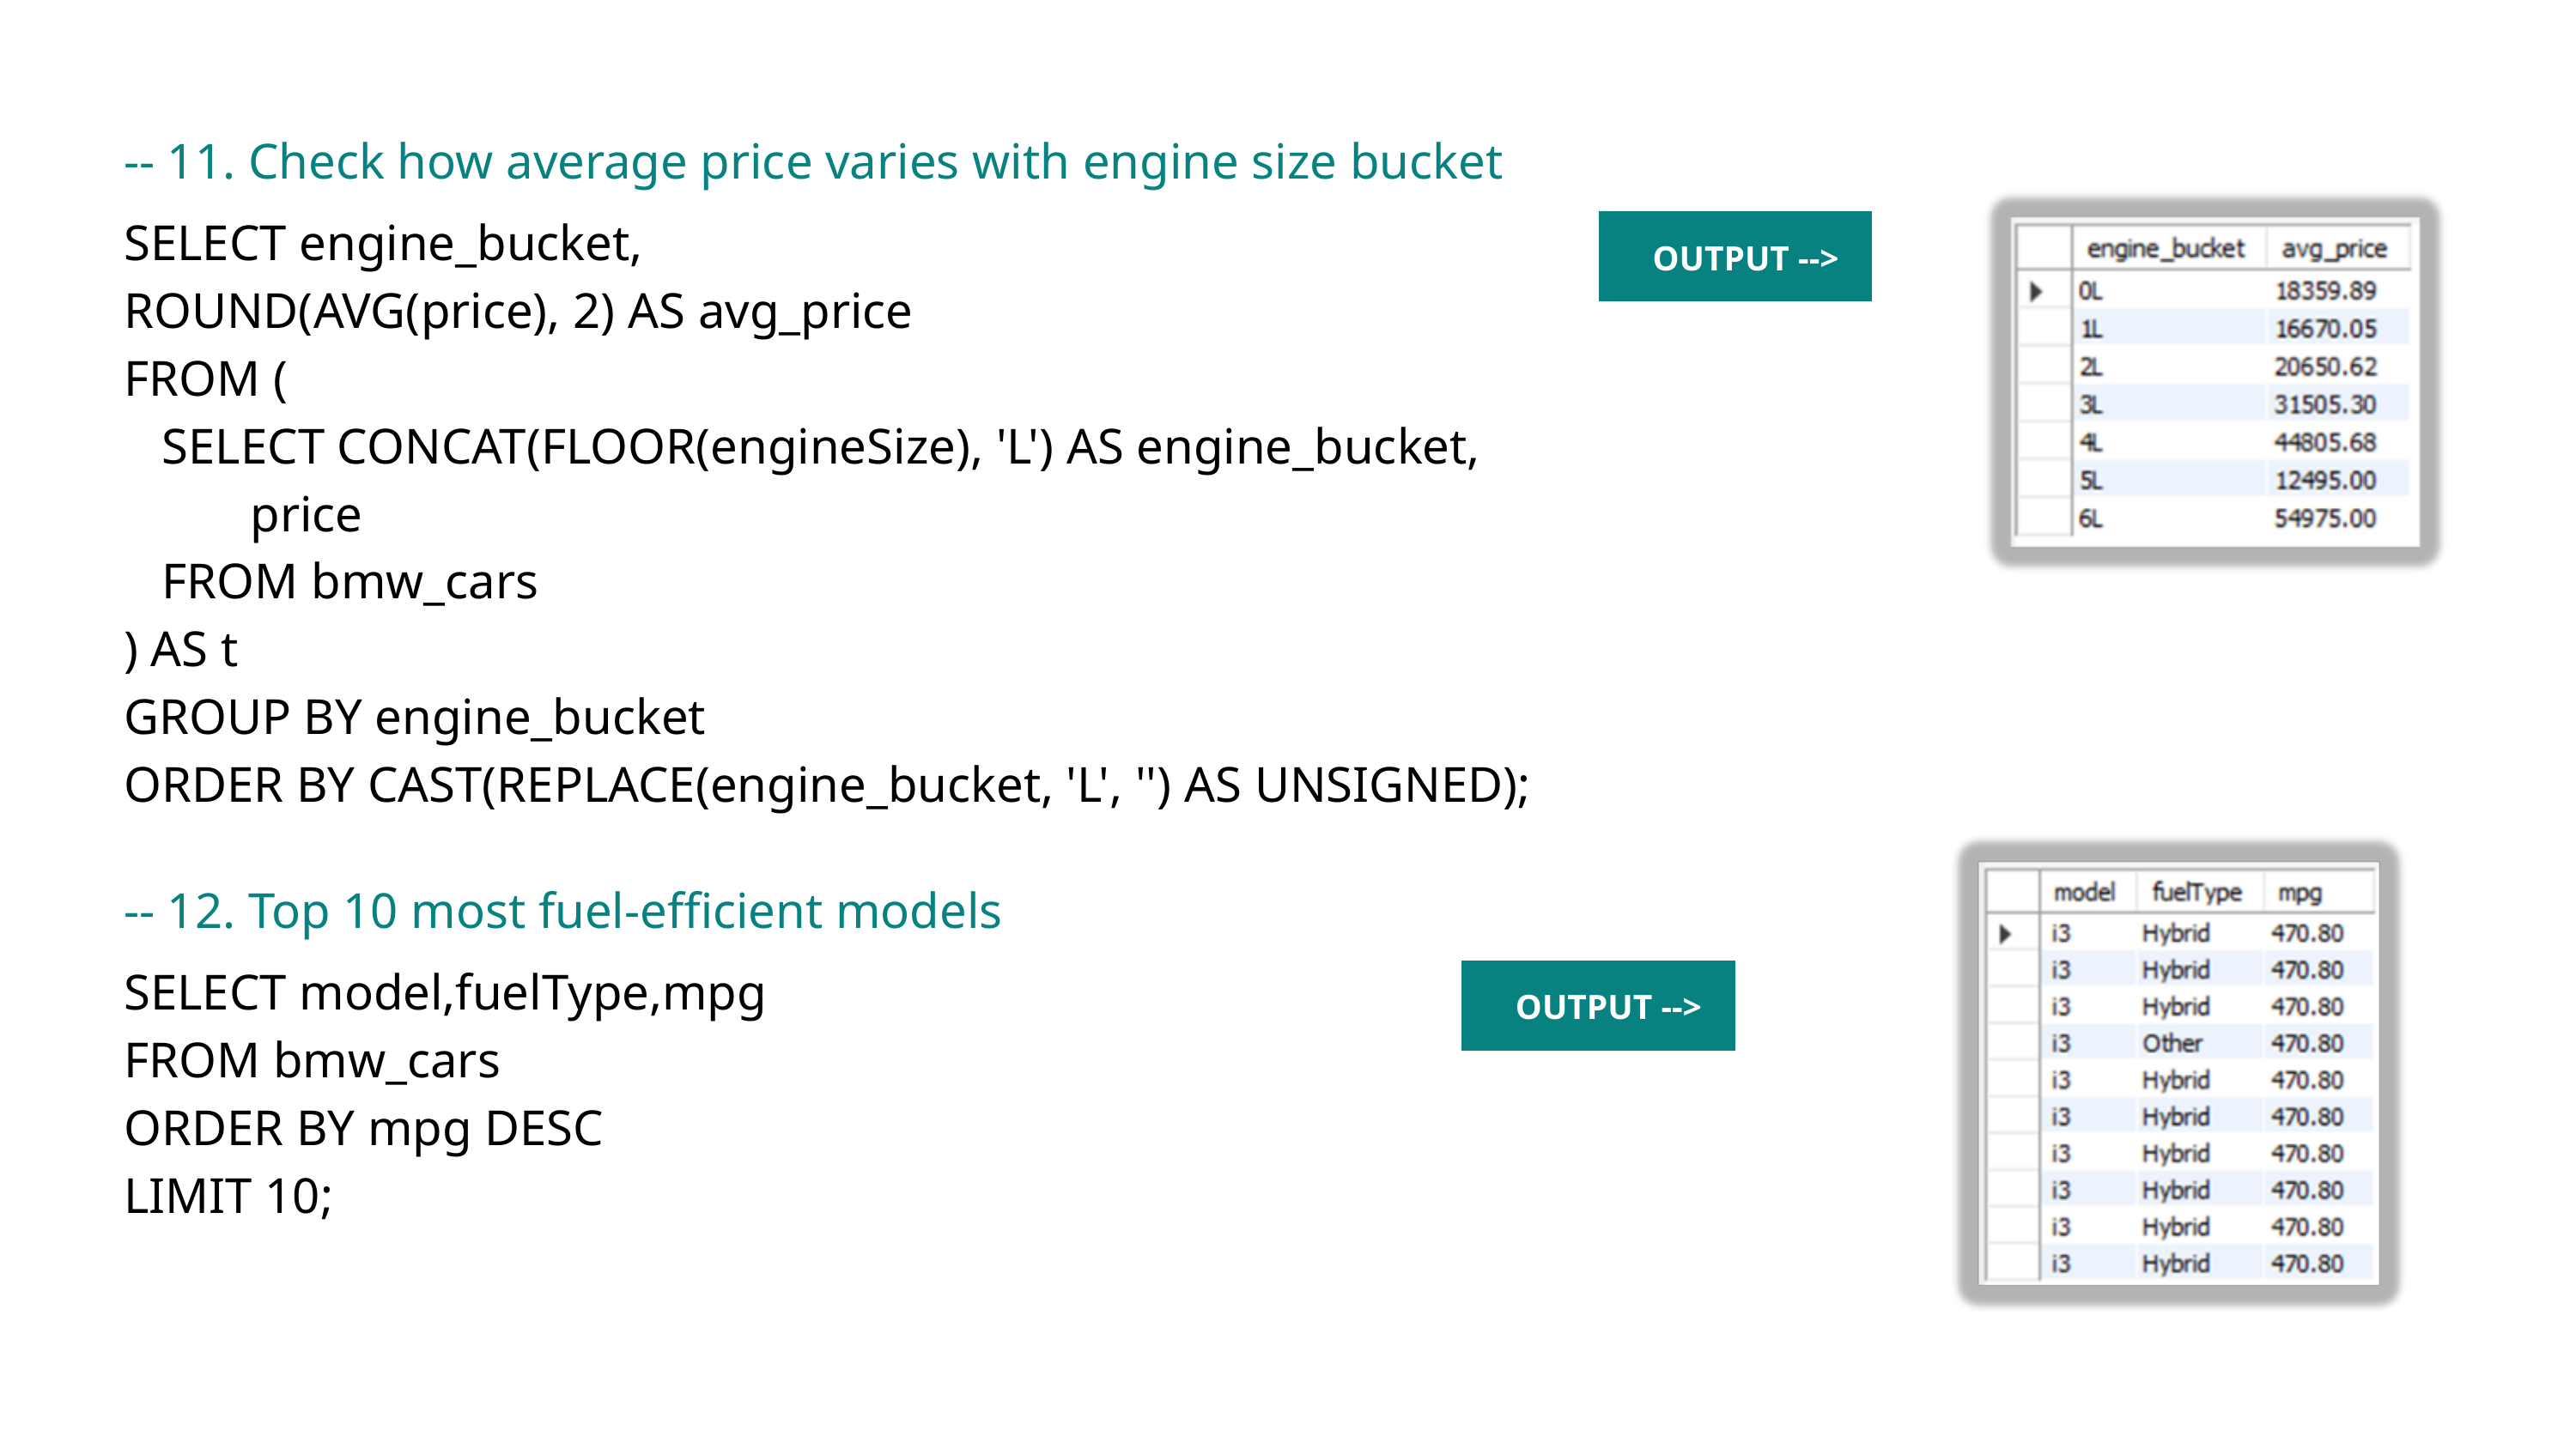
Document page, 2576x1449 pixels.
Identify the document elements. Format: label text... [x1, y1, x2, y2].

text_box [1948, 828, 2410, 1319]
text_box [1979, 186, 2452, 579]
text_box SELECT model,fuelType,mpg FROM bmw_cars ORDER BY mpg DESC LIMIT 10; [124, 952, 1109, 1291]
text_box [1461, 960, 1736, 1052]
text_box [1598, 210, 1873, 302]
text_box -- 11. Check how average price varies with engine size bucket [124, 121, 1599, 190]
text_box -- 12. Top 10 most fuel-efficient models [124, 870, 1109, 938]
text_box SELECT engine_bucket, ROUND(AVG(price), 2) AS avg_price FROM ( SELECT CONCAT(FLOOR(engineSize), 'L') AS engine_bucket, price FROM bmw_cars ) AS t GROUP BY engine_bucket ORDER BY CAST(REPLACE(engine_bucket, 'L', '') AS UNSIGNED); [124, 203, 1653, 812]
